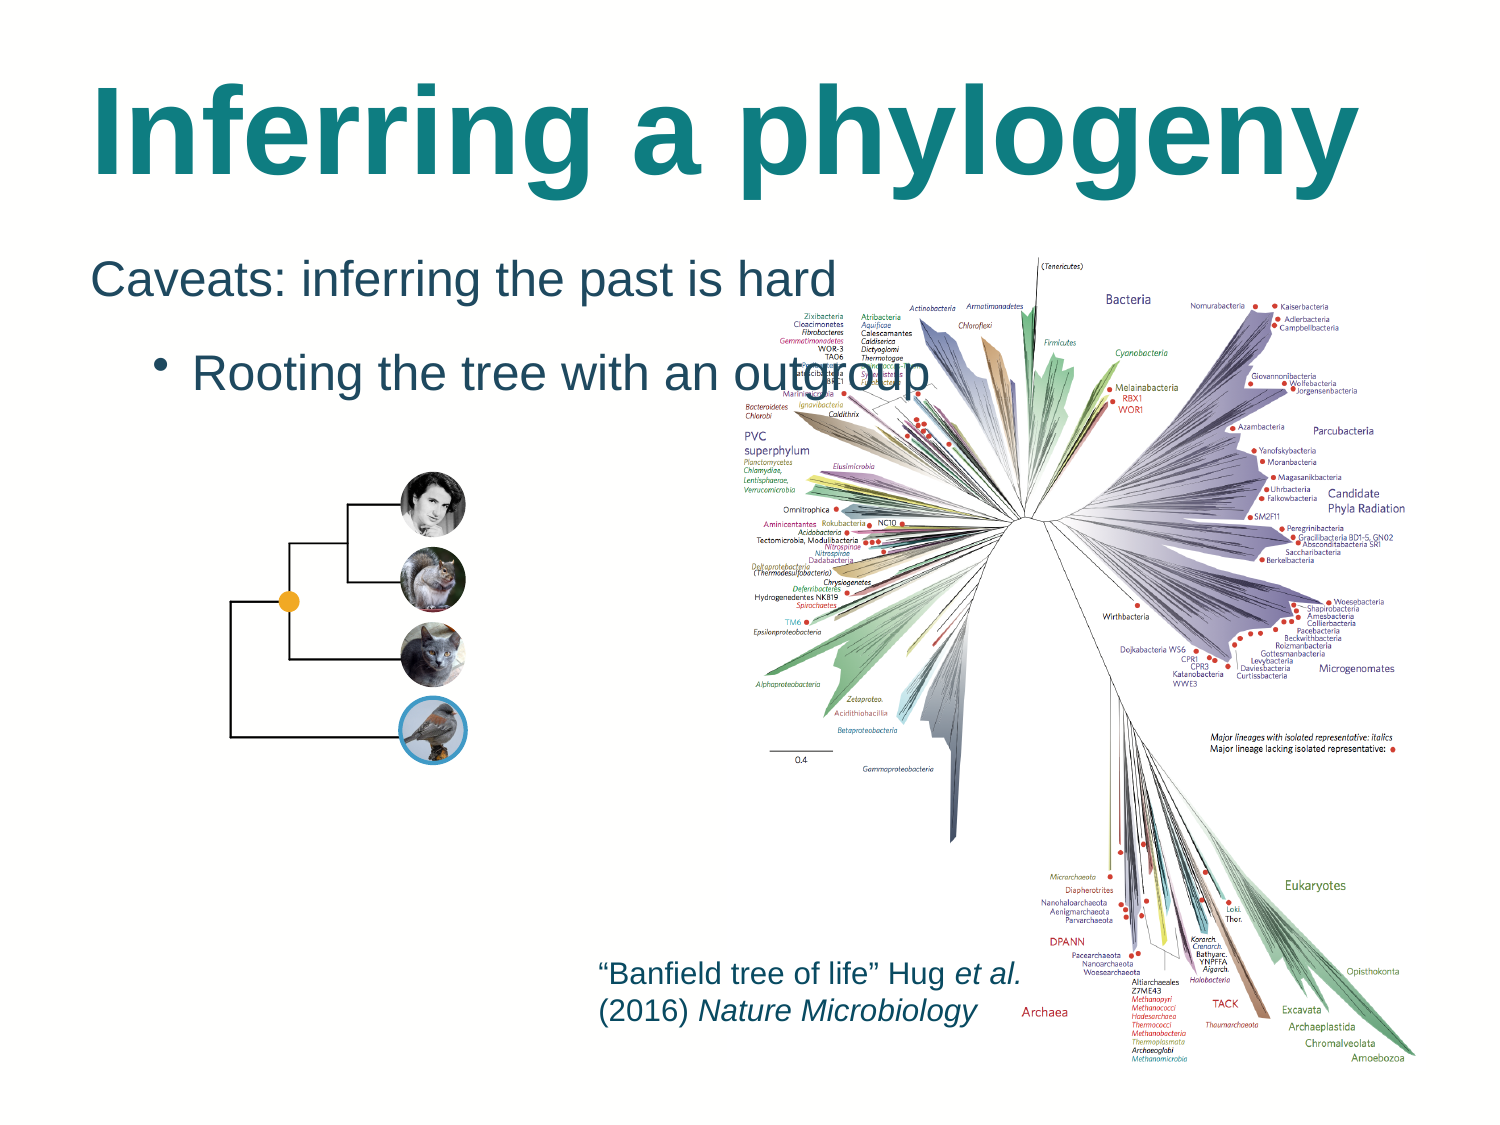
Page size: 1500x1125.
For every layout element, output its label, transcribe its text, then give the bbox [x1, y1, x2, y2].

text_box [221, 471, 473, 764]
title Inferring a phylogeny [74, 44, 1426, 234]
text_box “Banfield tree of life” Hug et al. (2016) Nature Microbiology [583, 938, 721, 1052]
list Caveats: inferring the past is hard [74, 234, 1426, 325]
text_box Rooting the tree with an outgroup [74, 325, 721, 559]
picture [726, 249, 1426, 1071]
